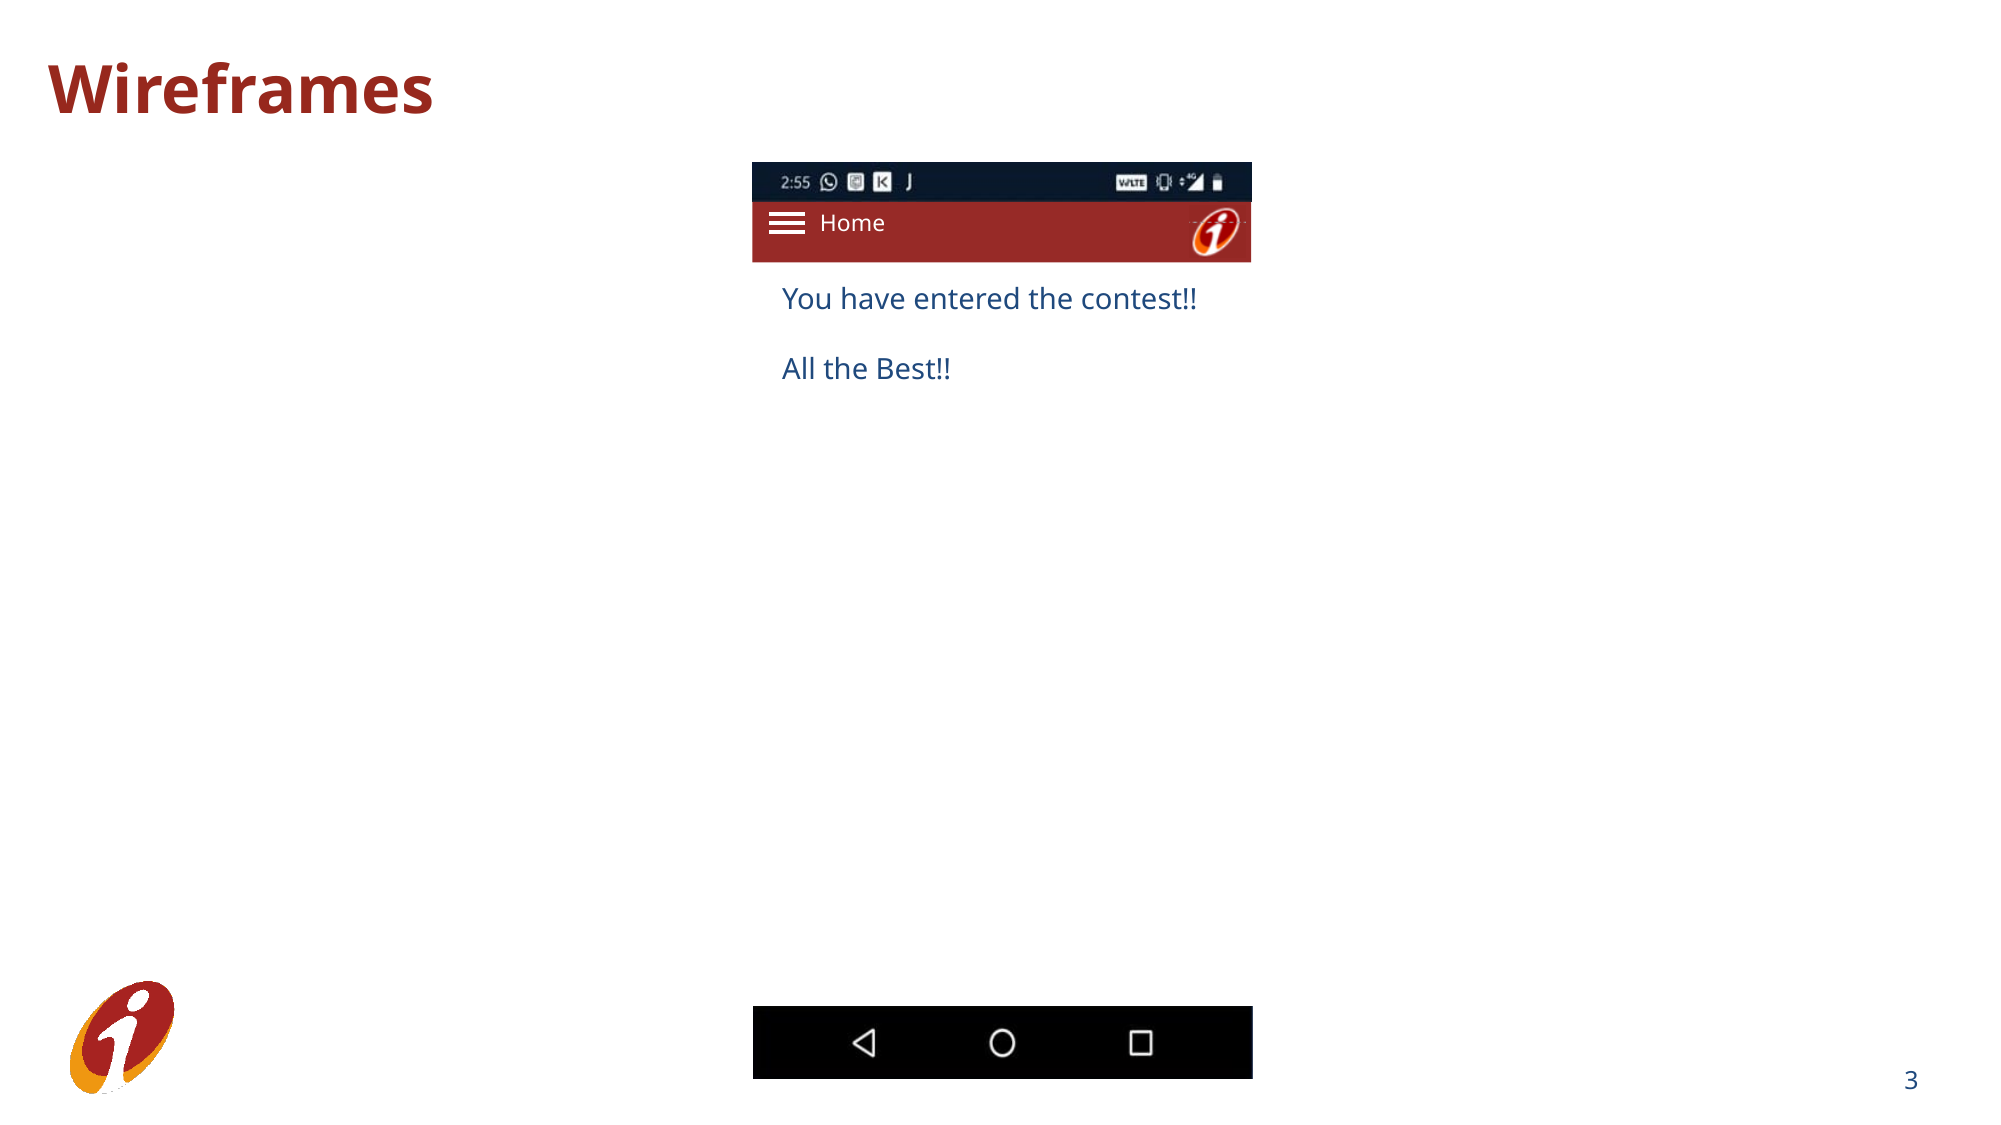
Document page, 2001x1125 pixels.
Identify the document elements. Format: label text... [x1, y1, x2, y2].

picture [62, 974, 181, 1100]
slide_number 3 [1833, 1050, 1934, 1111]
list Wireframes [33, 38, 1951, 163]
picture [1189, 205, 1246, 259]
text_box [752, 162, 1253, 1079]
